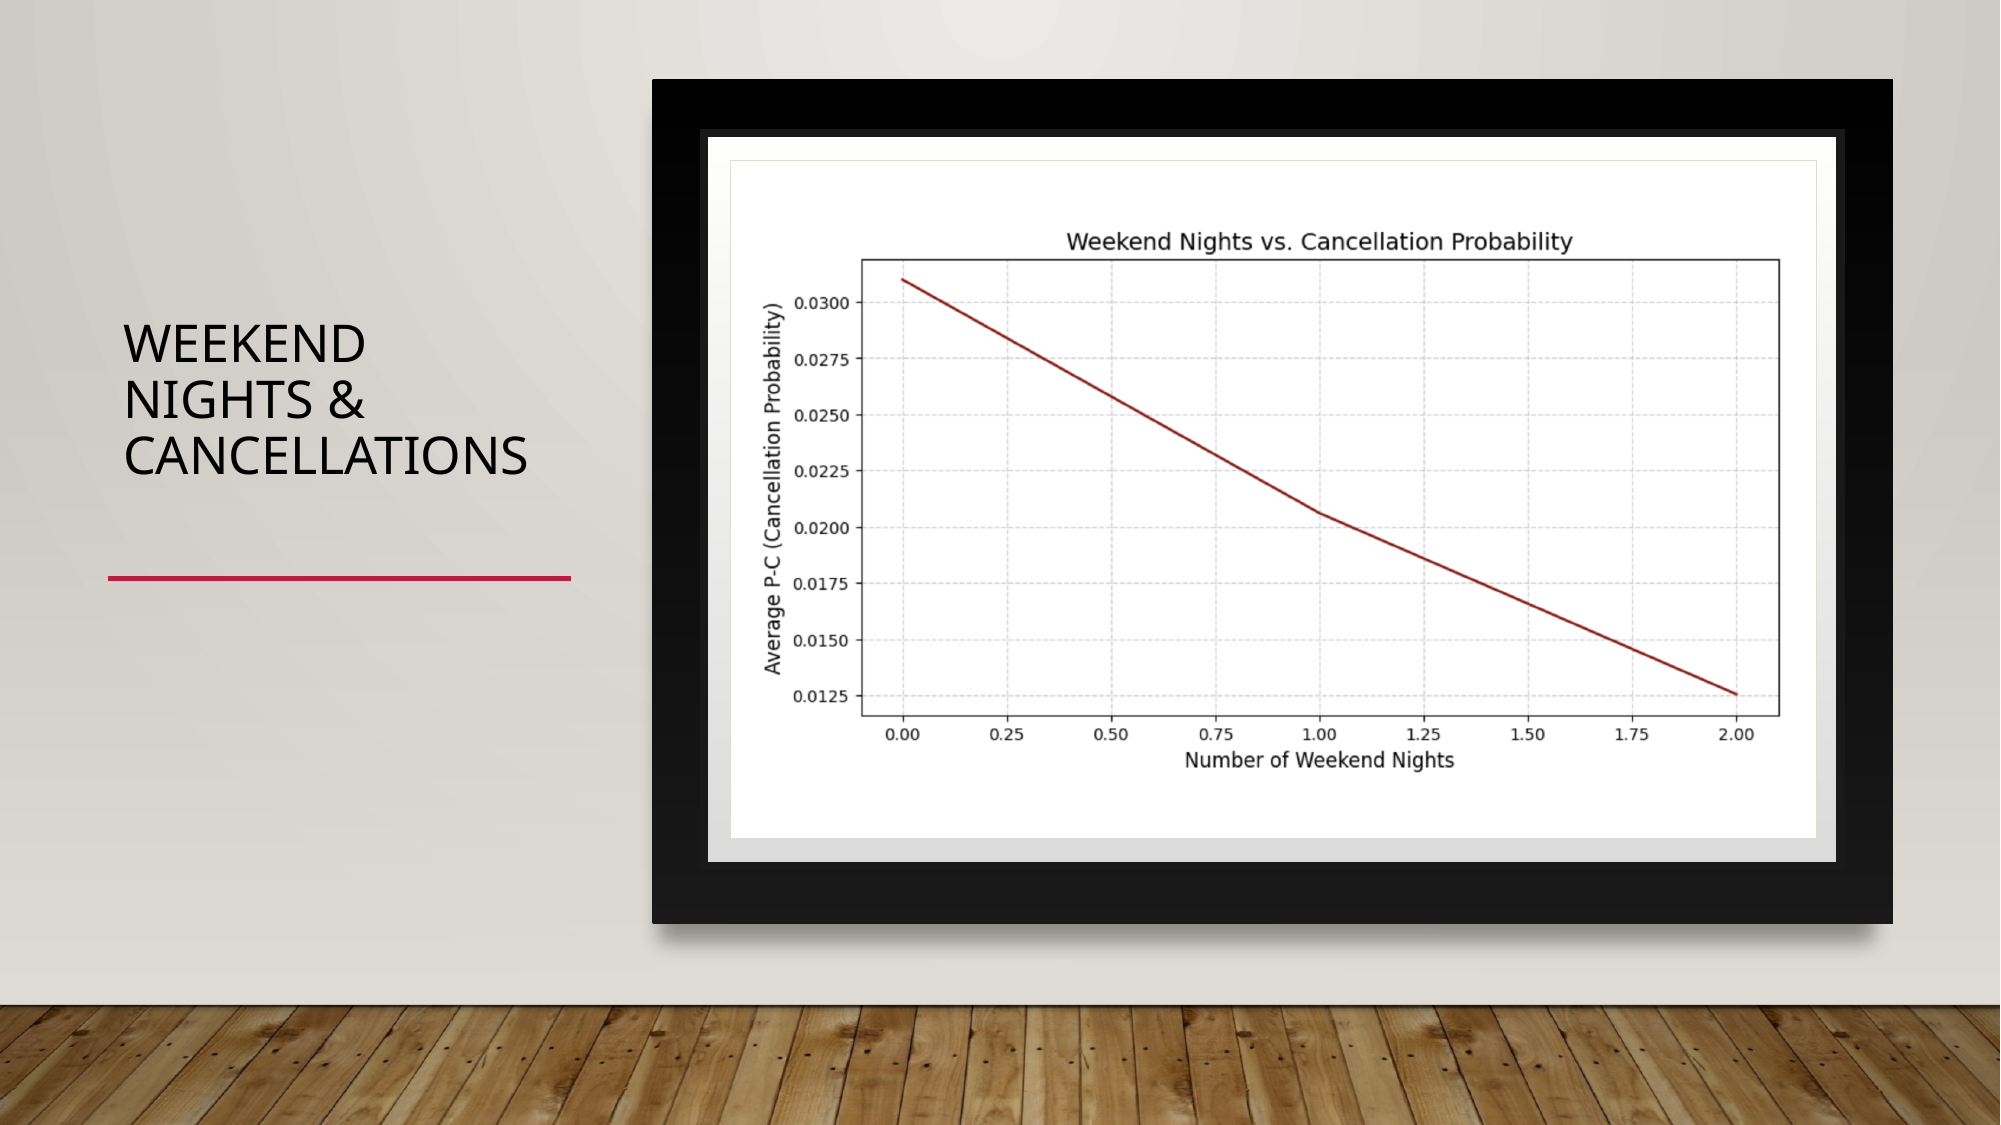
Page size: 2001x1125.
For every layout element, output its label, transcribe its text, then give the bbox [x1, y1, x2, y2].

picture [0, 1006, 2000, 1125]
title Weekend Nights & Cancellations [108, 241, 572, 549]
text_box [652, 78, 1894, 924]
text_box [0, 0, 2000, 330]
text_box [0, 330, 2000, 1004]
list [757, 221, 1789, 779]
